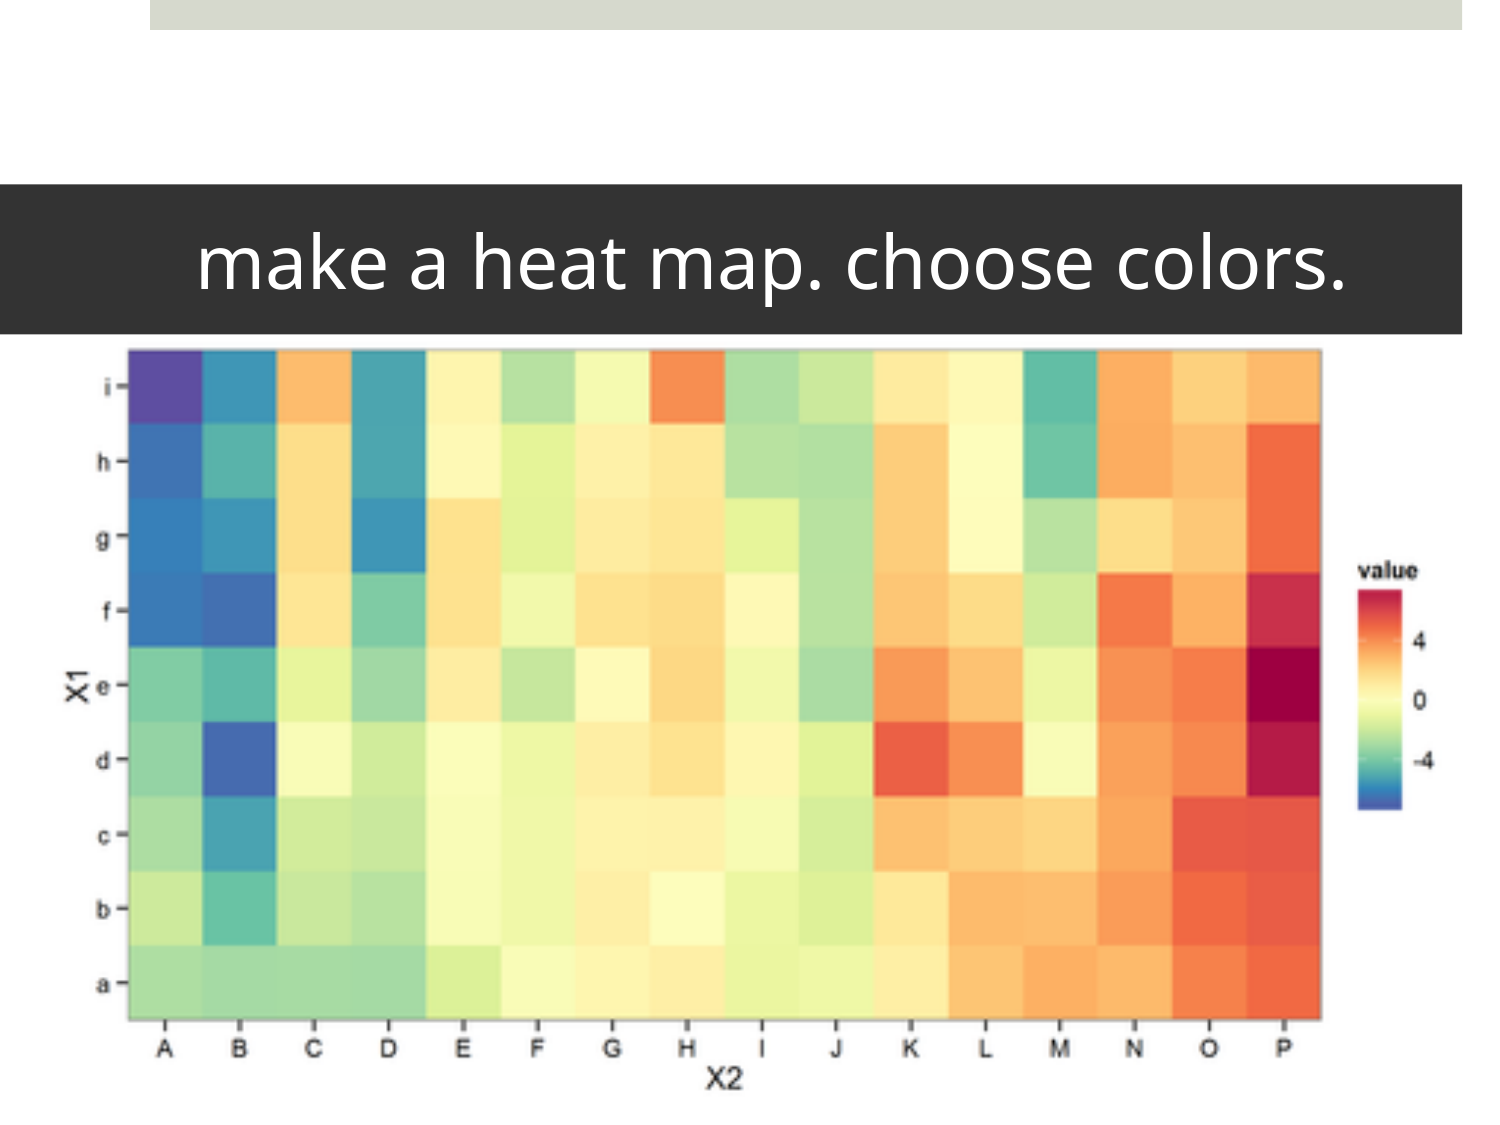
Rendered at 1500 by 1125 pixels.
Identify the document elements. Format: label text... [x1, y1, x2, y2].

picture [37, 301, 1500, 1125]
title make a heat map. choose colors. [0, 184, 1463, 335]
